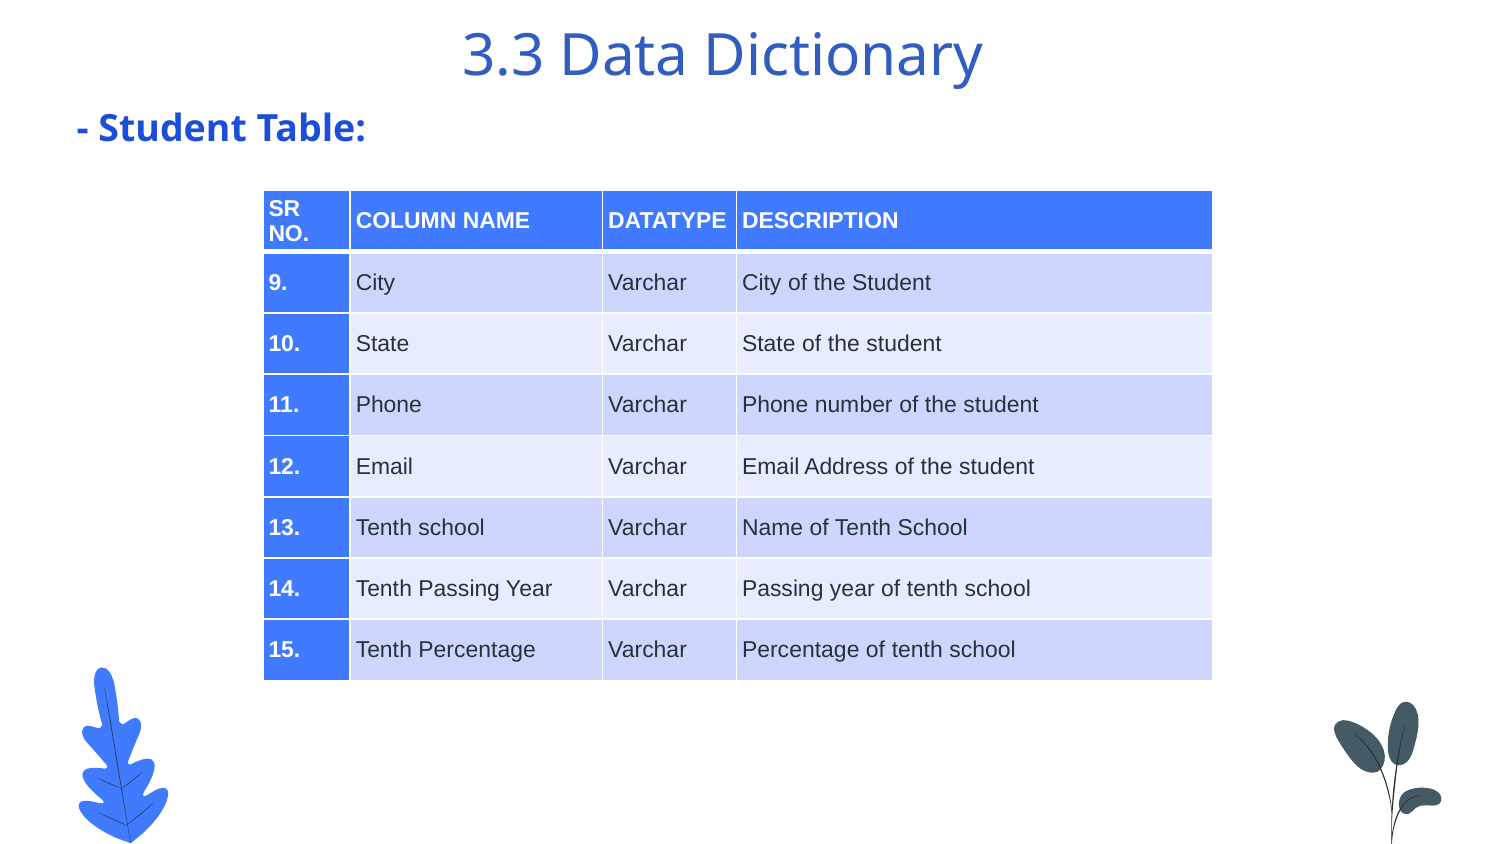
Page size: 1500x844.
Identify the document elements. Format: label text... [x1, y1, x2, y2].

table_cell Varchar [603, 559, 736, 618]
table_cell Passing year of tenth school [737, 559, 1212, 618]
table_header COLUMN NAME [351, 191, 602, 249]
table_cell Varchar [603, 436, 736, 496]
table_cell City [351, 254, 602, 312]
table_cell Percentage of tenth school [737, 620, 1212, 680]
table_cell City of the Student [737, 254, 1212, 312]
table_cell Varchar [603, 375, 736, 435]
table_cell Varchar [603, 620, 736, 680]
table_cell State [351, 314, 602, 373]
text_box - Student Table: [61, 96, 433, 156]
table_cell Name of Tenth School [737, 498, 1212, 557]
table_header DESCRIPTION [737, 191, 1212, 249]
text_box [78, 667, 170, 844]
table_cell Phone number of the student [737, 375, 1212, 435]
table_cell 10. [264, 314, 349, 373]
table_cell Tenth Percentage [351, 620, 602, 680]
table_cell State of the student [737, 314, 1212, 373]
title 3.3 Data Dictionary [23, 2, 1422, 97]
table_cell 13. [264, 498, 349, 557]
table_cell Tenth school [351, 498, 602, 557]
table_cell Tenth Passing Year [351, 559, 602, 618]
table_cell 15. [264, 620, 349, 680]
table_cell 11. [264, 375, 349, 435]
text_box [1332, 701, 1443, 844]
table_cell 9. [264, 254, 349, 312]
table_cell Varchar [603, 254, 736, 312]
table_cell Email [351, 436, 602, 496]
table_cell Email Address of the student [737, 436, 1212, 496]
table_cell Phone [351, 375, 602, 435]
table_header DATATYPE [603, 191, 736, 249]
table_cell Varchar [603, 498, 736, 557]
table_cell 12. [264, 436, 349, 496]
table_cell Varchar [603, 314, 736, 373]
table_header SR NO. [264, 191, 349, 249]
table_cell 14. [264, 559, 349, 618]
